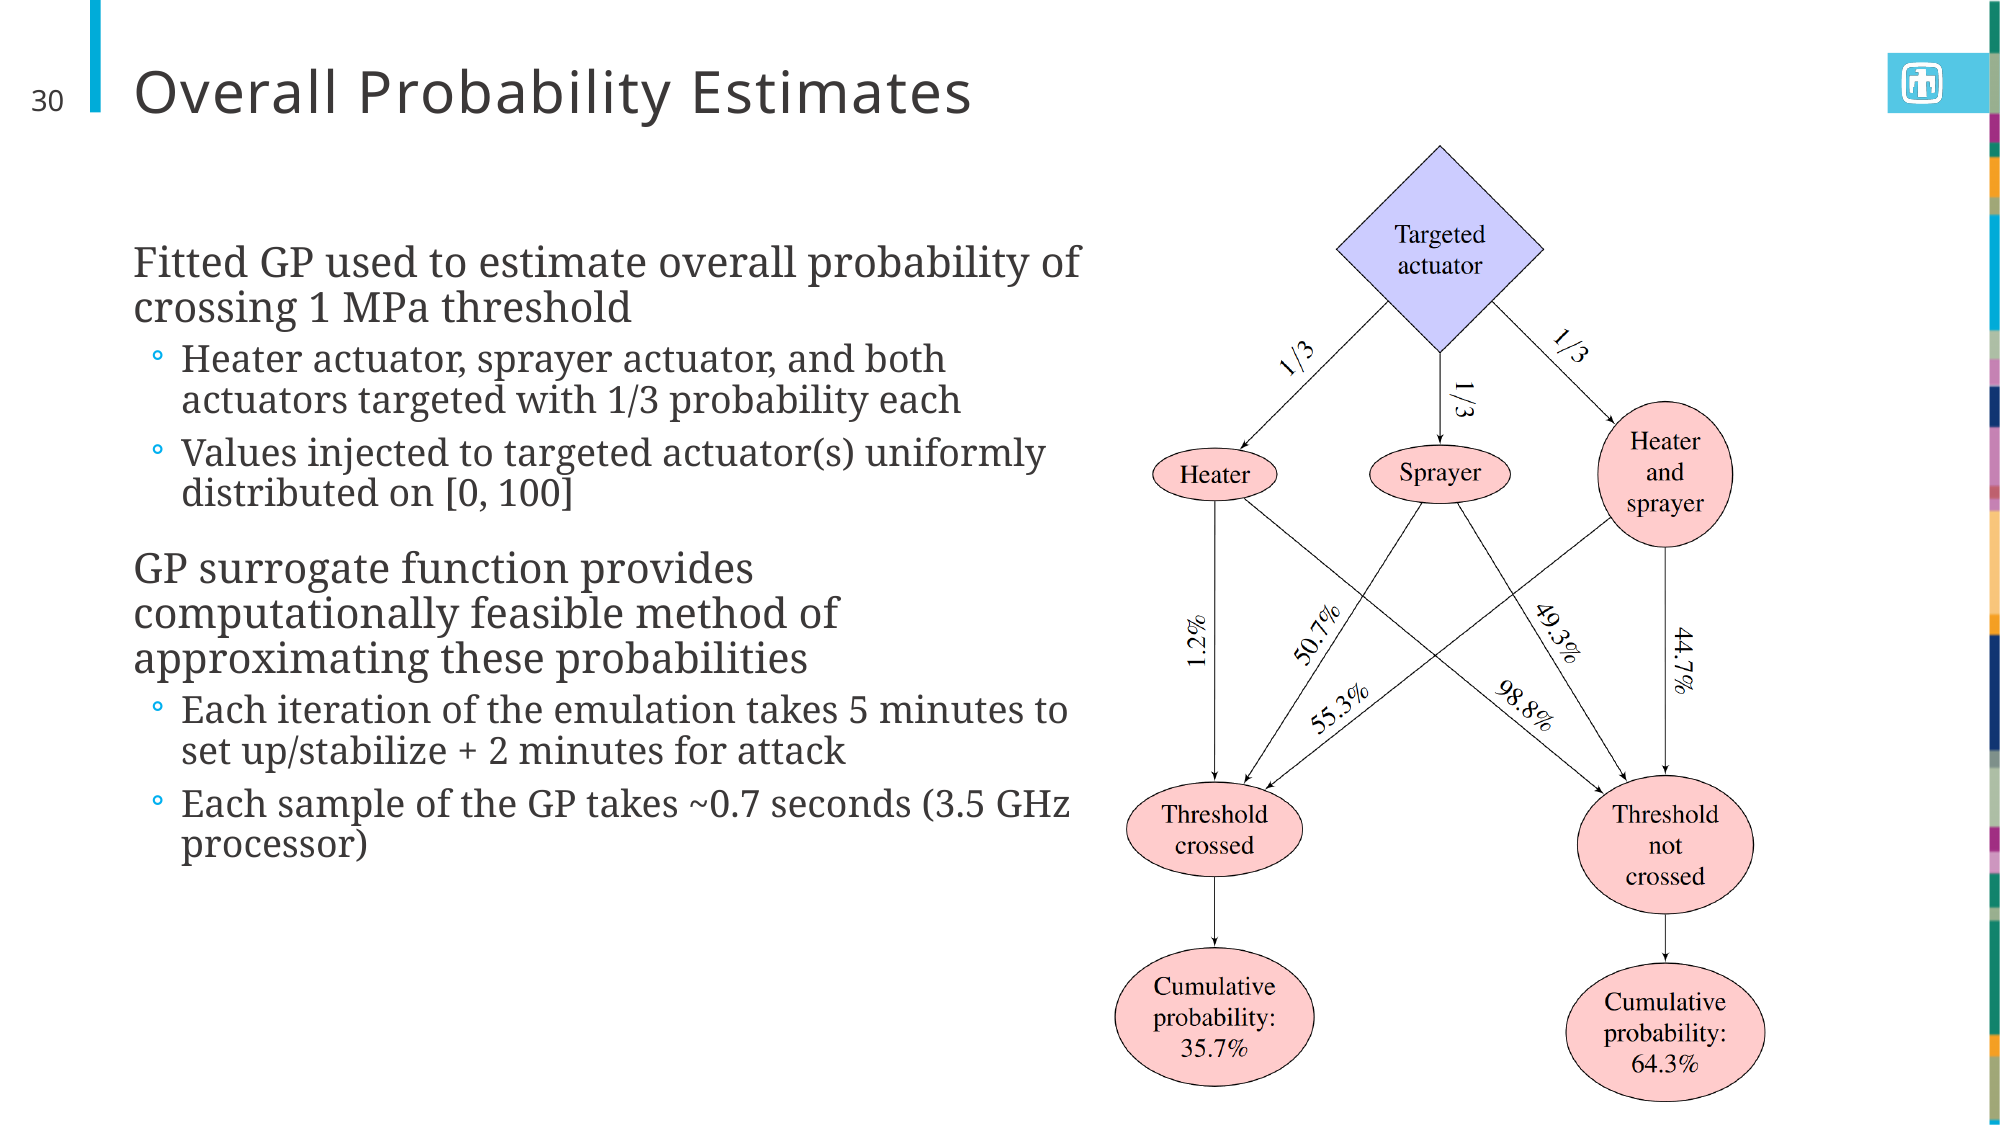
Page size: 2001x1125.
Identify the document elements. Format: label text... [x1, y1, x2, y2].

slide_number 30 [10, 71, 80, 132]
list Fitted GP used to estimate overall probability of crossing 1 MPa threshold Heater actuator, sprayer actuator, and both actuators targeted with 1/3 probability each Values injected to targeted actuator(s) uniformly distributed on [0, 100] GP surrogate function provides computationally feasible method of approximating these probabilities Each iteration of the emulation takes 5 minutes to set up/stabilize + 2 minutes for attack Each sample of the GP takes ~0.7 seconds (3.5 GHz processor) [118, 234, 1082, 1105]
picture [1990, 1, 1999, 215]
picture [1990, 330, 1999, 1120]
picture [1901, 62, 1944, 104]
picture [1109, 131, 1769, 1105]
title Overall Probability Estimates [118, 58, 1769, 153]
